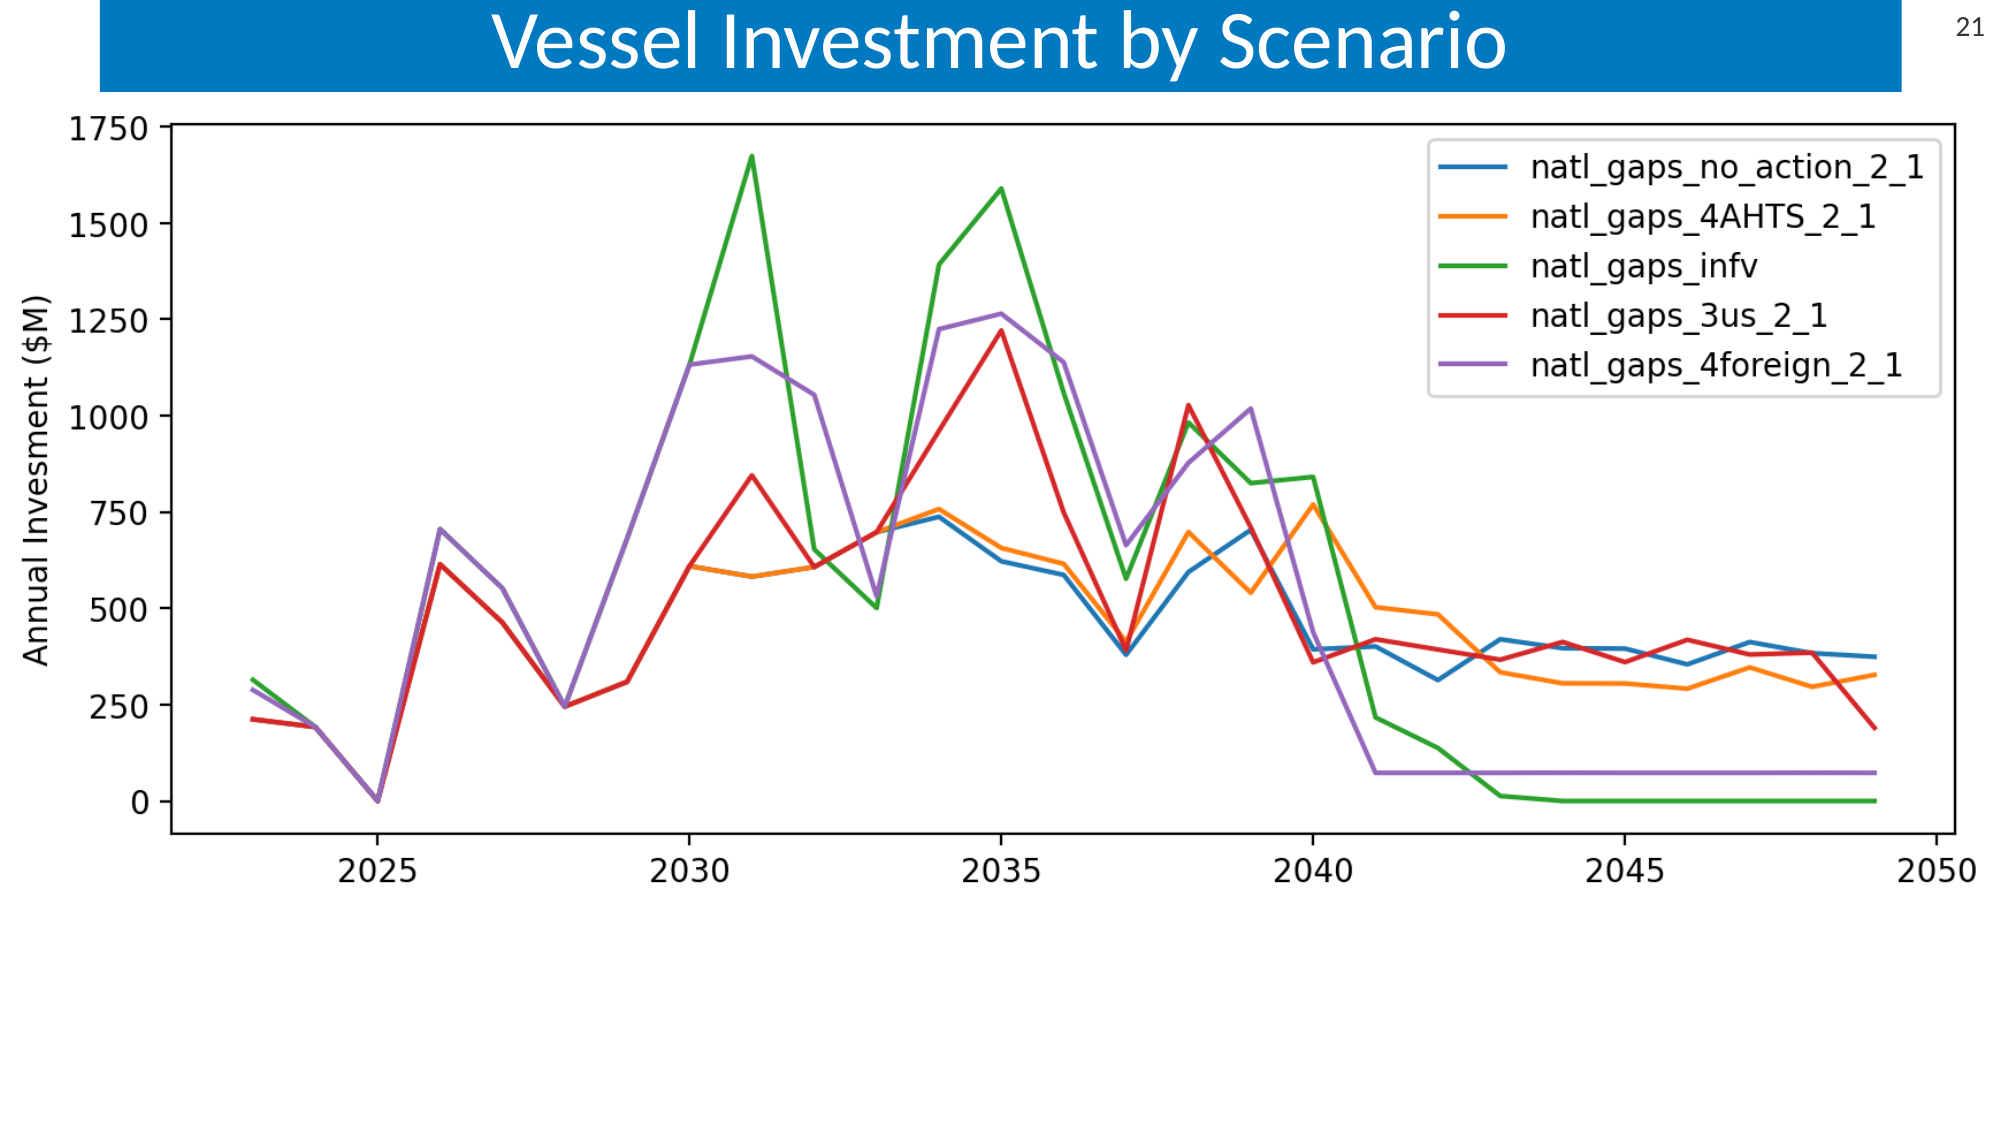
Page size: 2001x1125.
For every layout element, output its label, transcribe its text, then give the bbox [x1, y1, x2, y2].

title Vessel Investment by Scenario [99, 0, 1902, 92]
picture [0, 92, 2000, 912]
